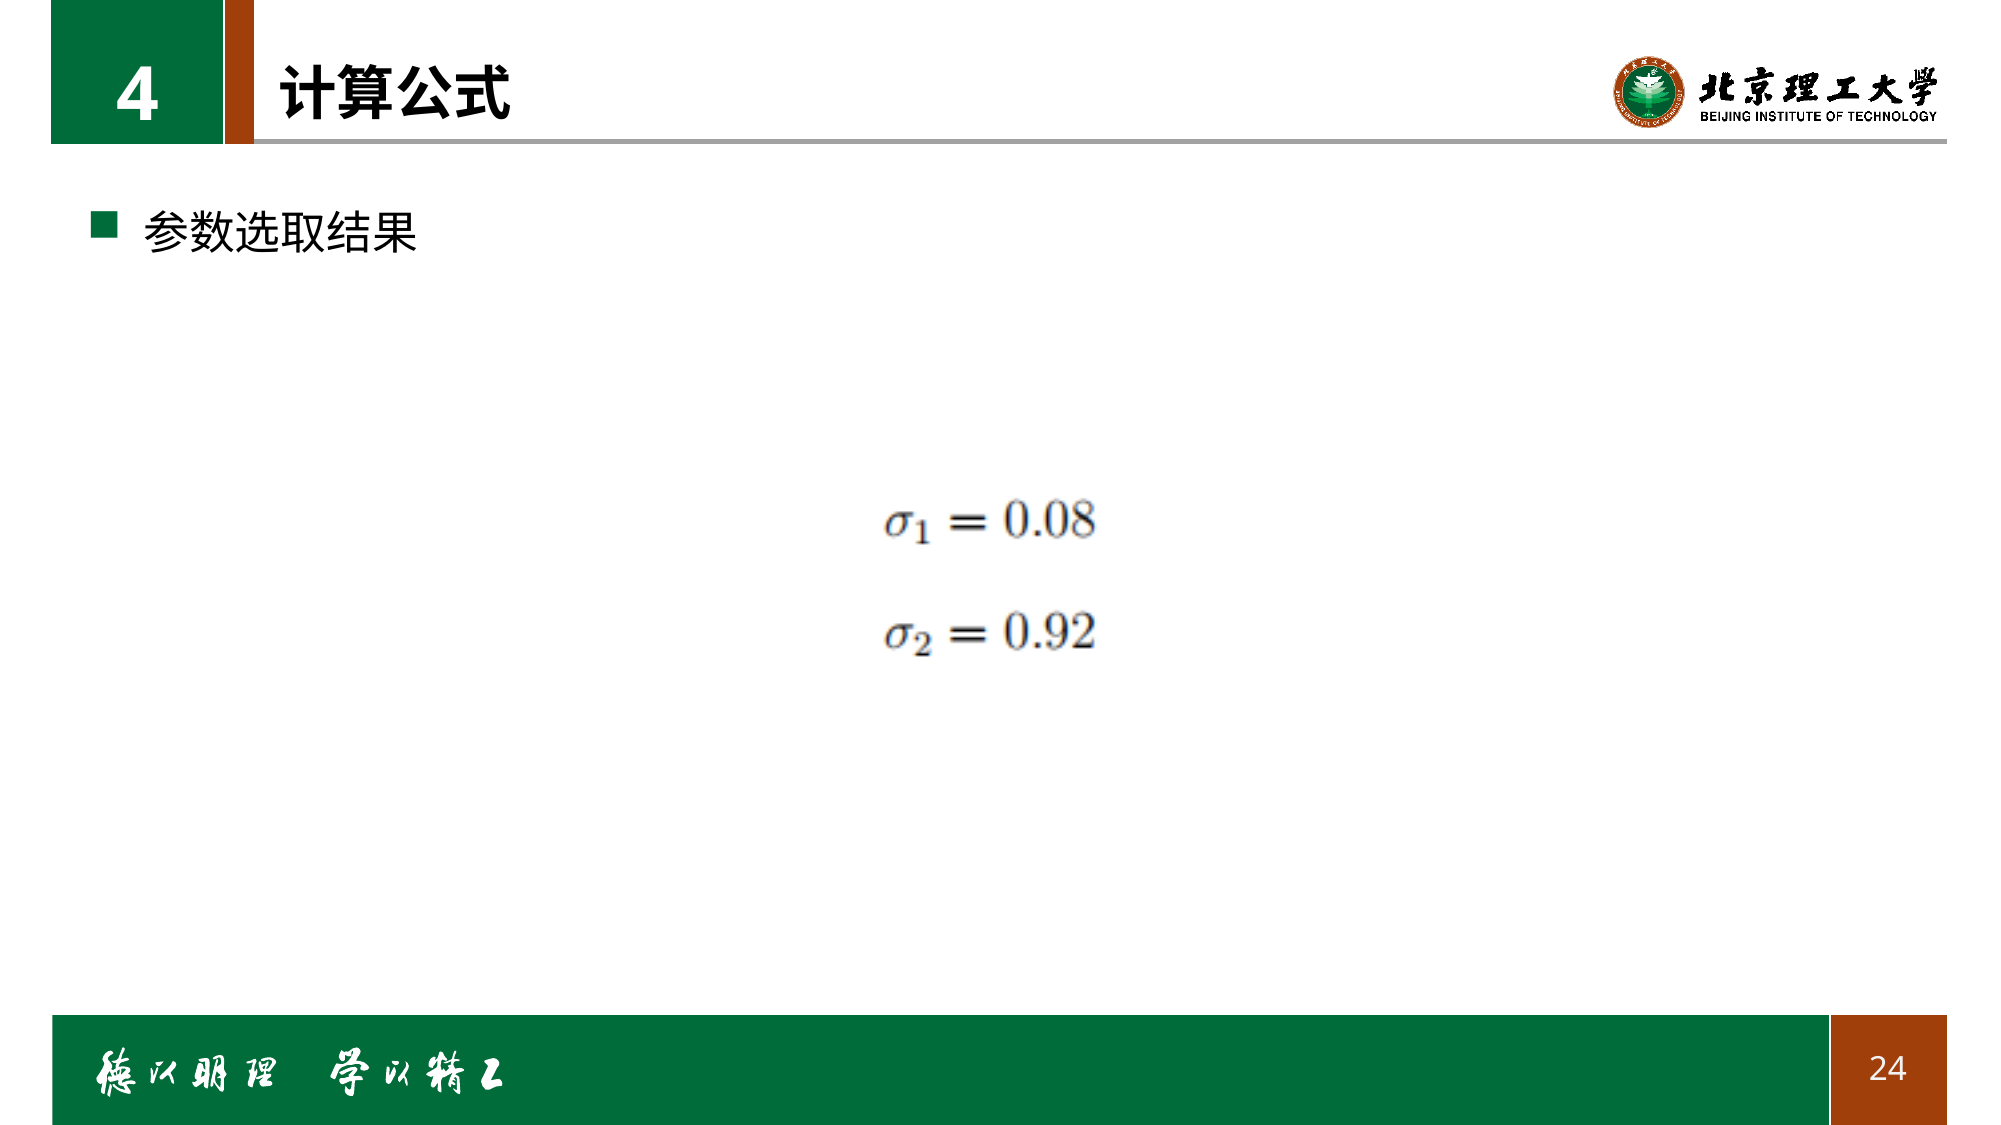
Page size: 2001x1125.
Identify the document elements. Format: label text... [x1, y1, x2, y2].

text_box 参数选取结果 [72, 179, 848, 266]
text_box 4 [58, 38, 218, 144]
picture [741, 438, 1204, 686]
title 计算公式 [263, 56, 1682, 136]
picture [1682, 56, 1937, 128]
